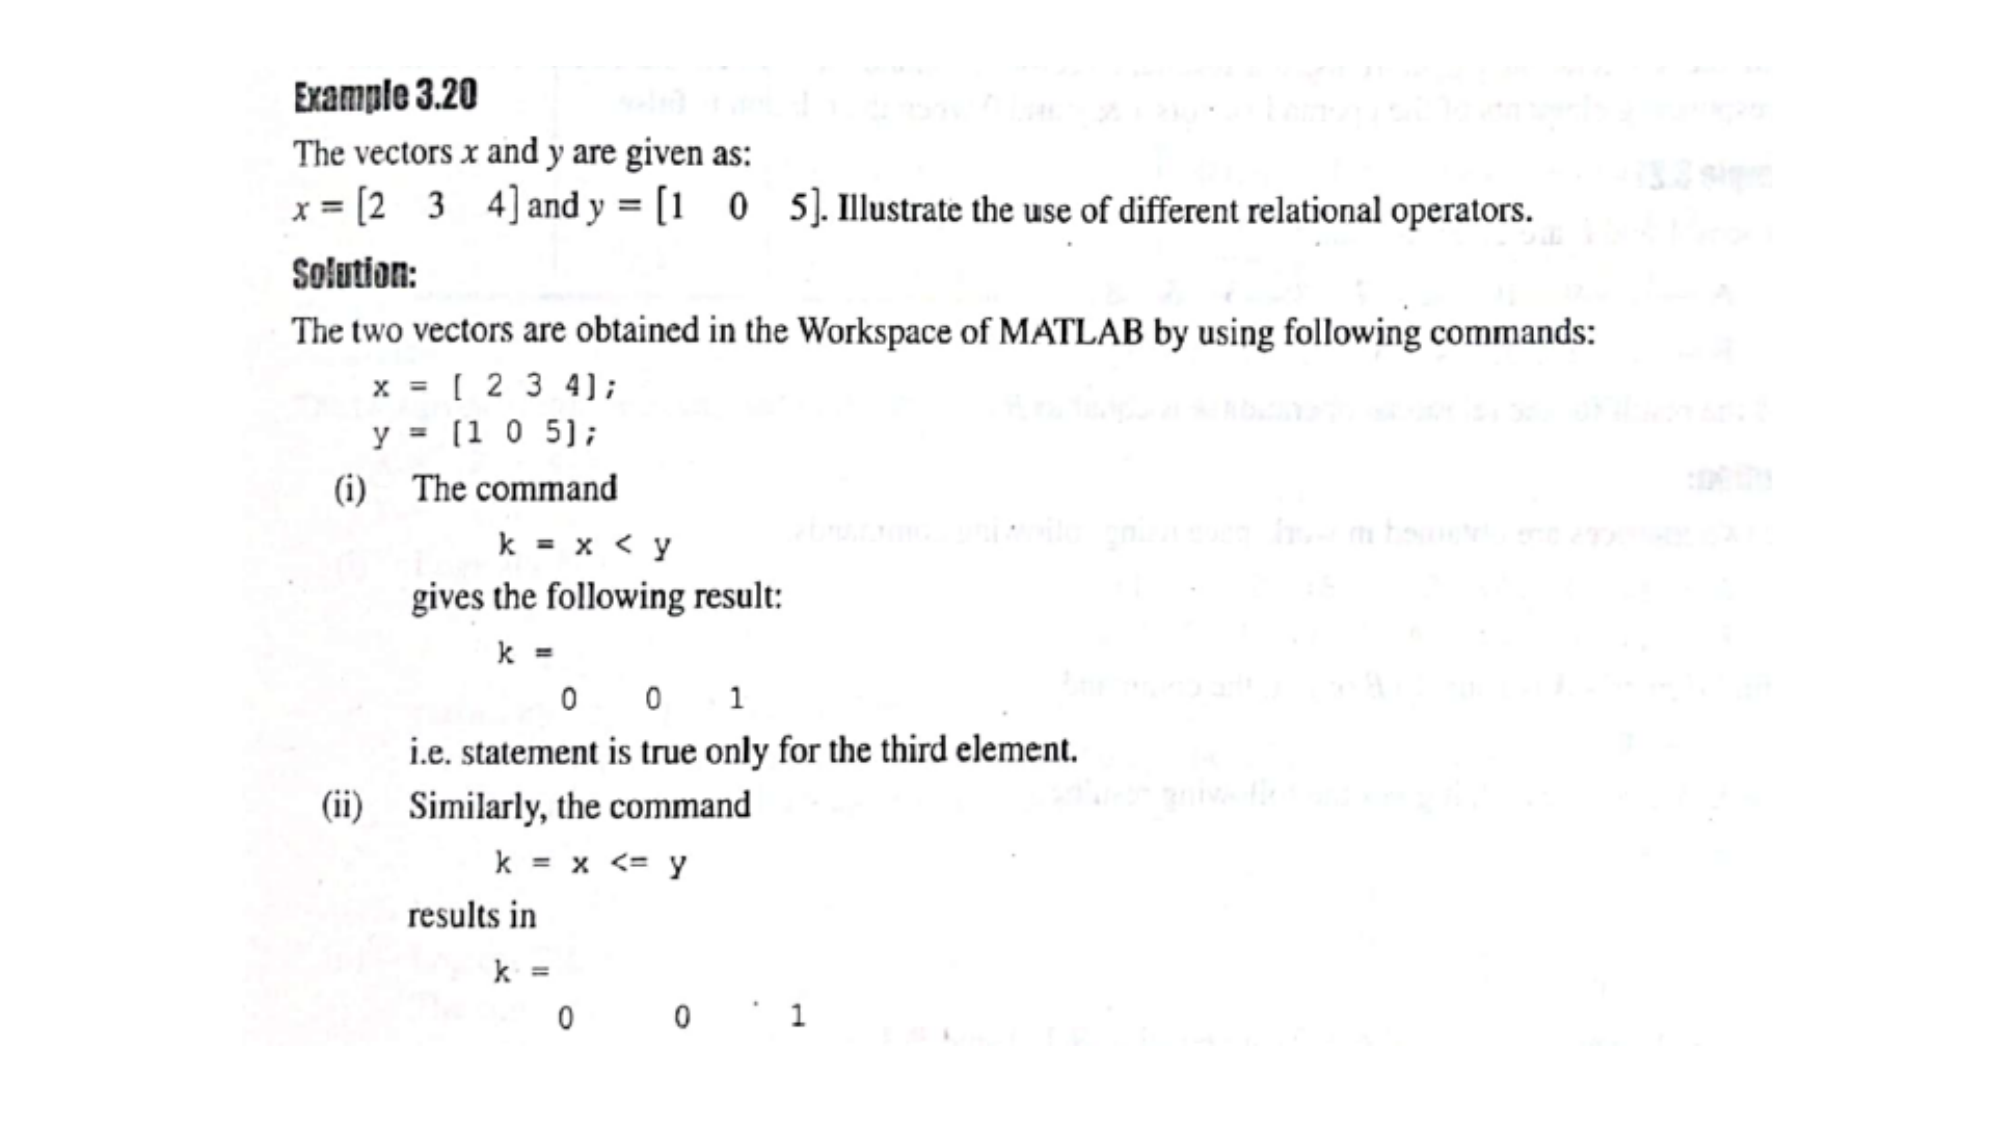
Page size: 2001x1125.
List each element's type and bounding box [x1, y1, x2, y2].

picture [242, 66, 1773, 1046]
